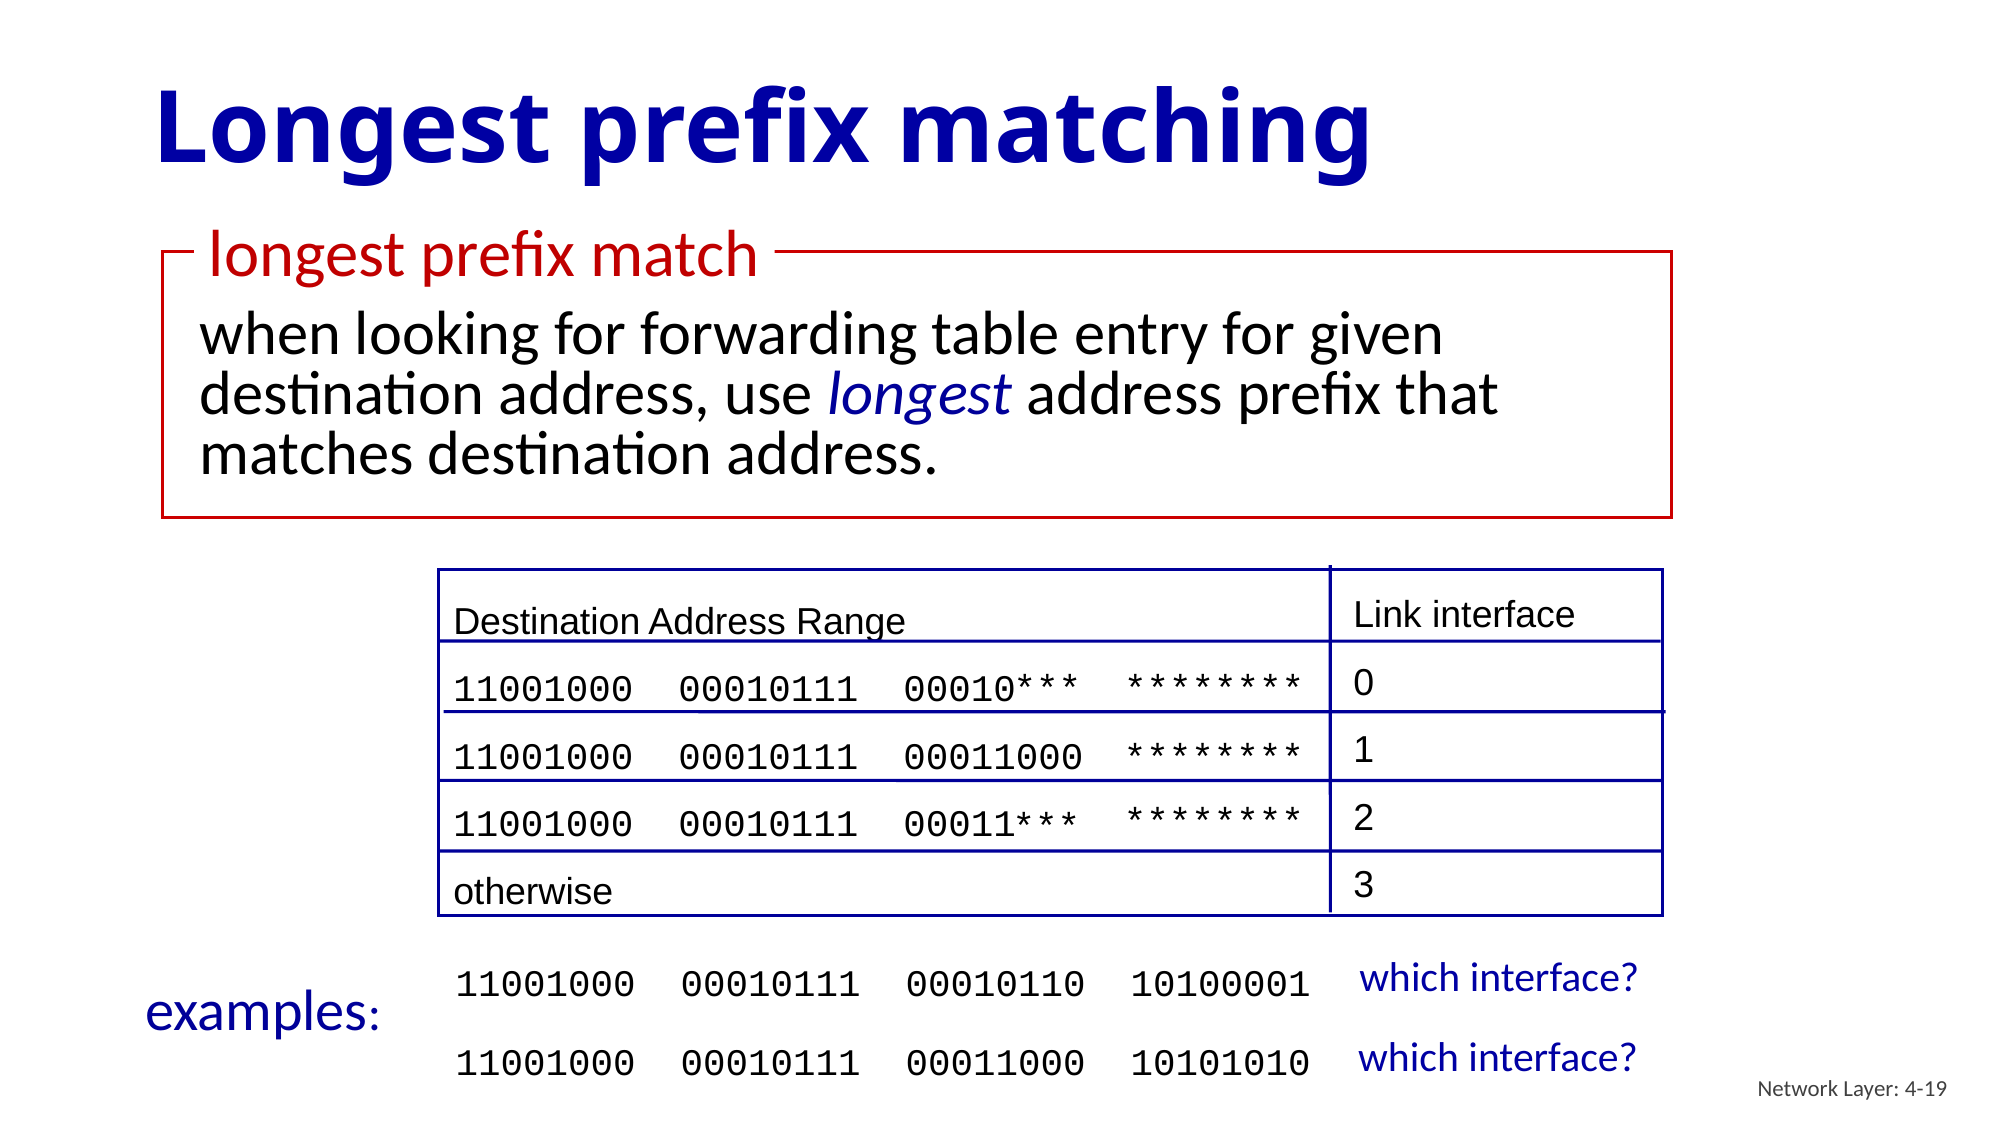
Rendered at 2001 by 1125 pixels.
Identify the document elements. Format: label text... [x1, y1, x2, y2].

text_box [438, 560, 1666, 918]
text_box longest prefix match [194, 202, 775, 298]
slide_number Network Layer: 4-19 [1512, 1056, 1963, 1117]
text_box when looking for forwarding table entry for given destination address, use longest address prefix that matches destination address. [185, 298, 1703, 494]
title Longest prefix matching [137, 56, 1863, 204]
text_box [162, 251, 1672, 518]
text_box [129, 942, 1656, 1092]
